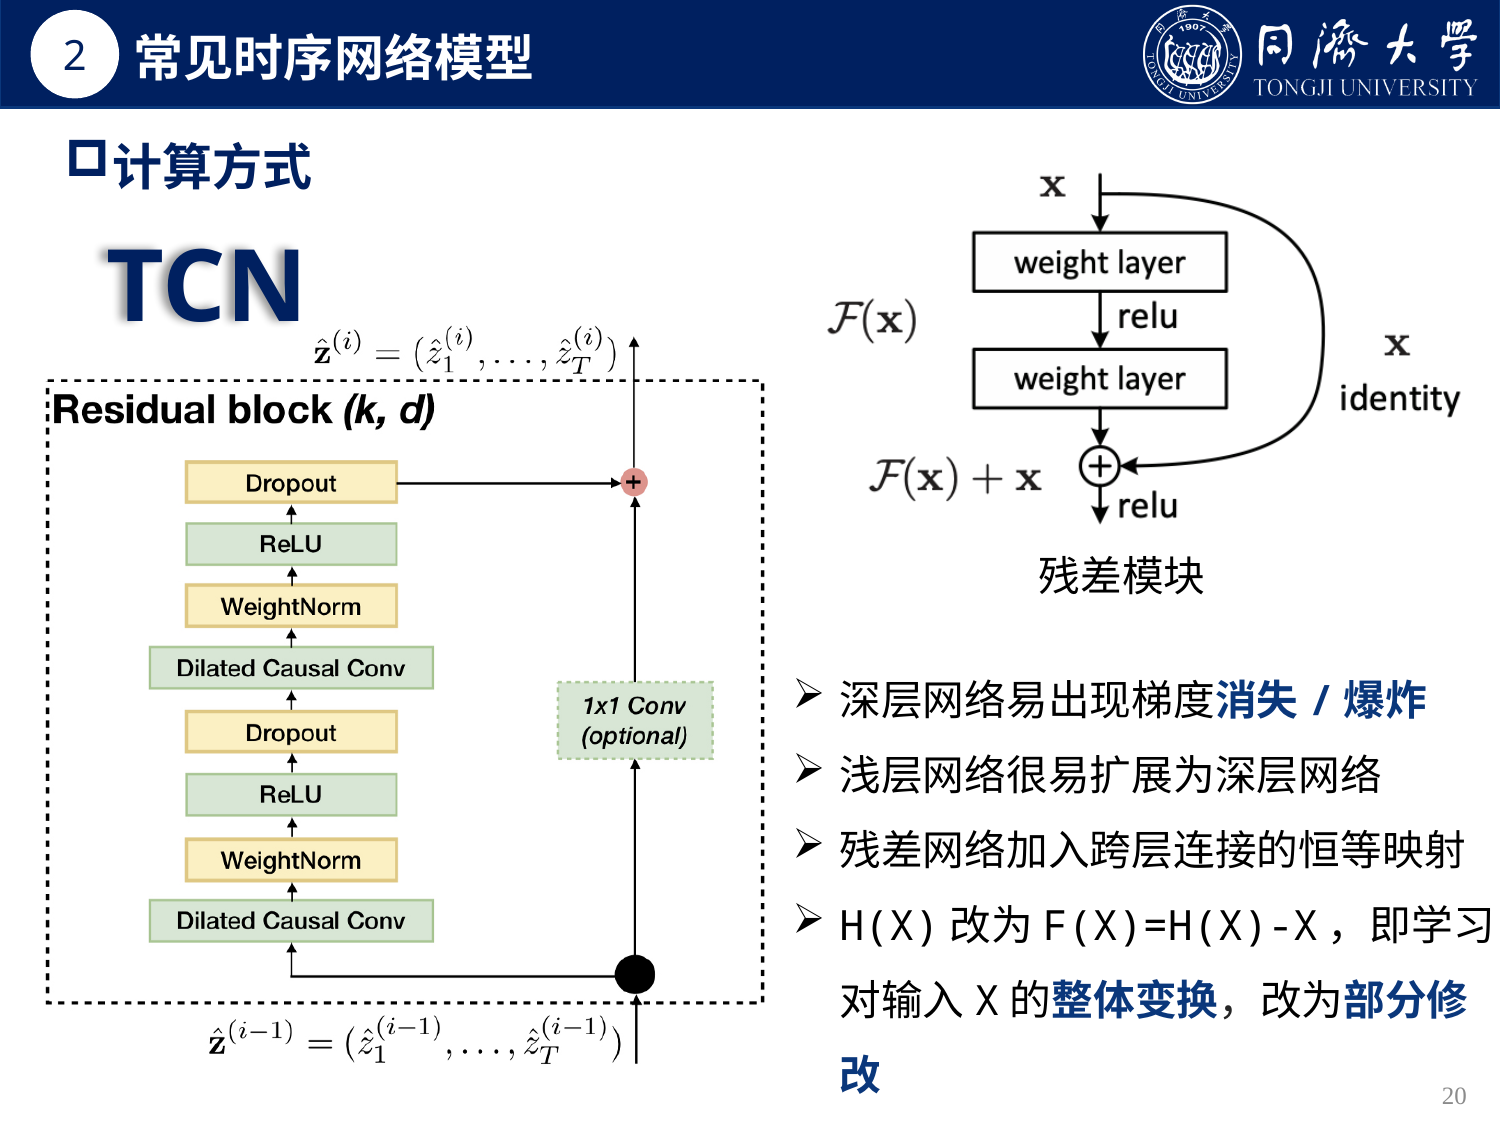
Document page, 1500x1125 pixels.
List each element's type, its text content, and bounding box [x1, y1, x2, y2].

text_box 常见时序网络模型 [119, 19, 1130, 95]
text_box TCN [0, 214, 498, 350]
text_box 20 [1031, 1065, 1482, 1125]
text_box 残差模块 [1023, 542, 1237, 607]
picture [822, 159, 1470, 534]
text_box [0, 0, 1130, 108]
text_box 深层网络易出现梯度消失/爆炸 浅层网络很易扩展为深层网络 残差网络加入跨层连接的恒等映射 H(X)改为F(X)=H(X)-X，即学习对输入X的整体变换，改为部分修改 [777, 641, 1500, 1107]
text_box 技术细节 [119, 108, 1156, 152]
text_box 2 [29, 8, 119, 100]
text_box 计算方式 [50, 127, 976, 263]
picture [30, 310, 778, 1069]
picture [1130, 0, 1500, 149]
